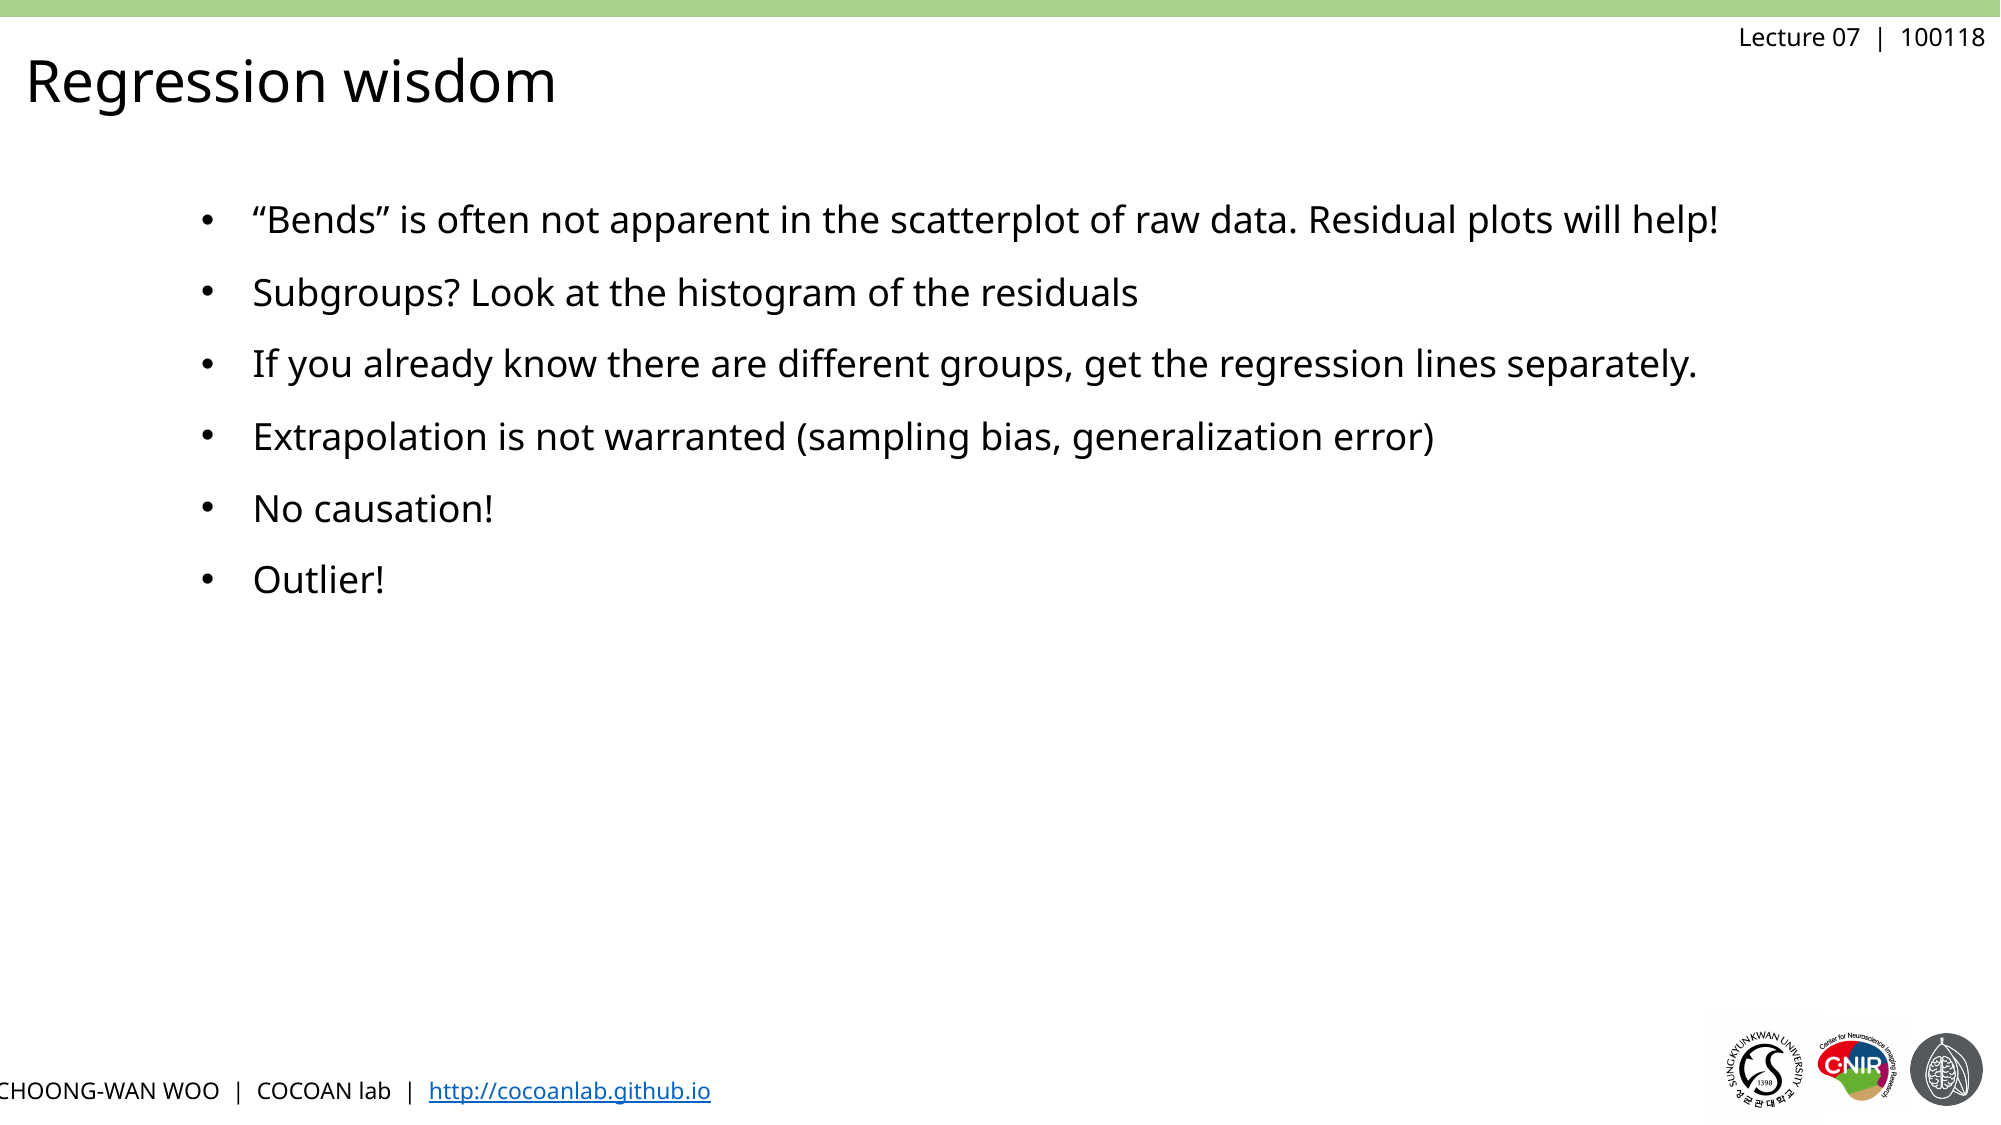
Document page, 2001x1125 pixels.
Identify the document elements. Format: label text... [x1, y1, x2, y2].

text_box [1709, 1014, 1983, 1125]
text_box “Bends” is often not apparent in the scatterplot of raw data. Residual plots will help! Subgroups? Look at the histogram of the residuals If you already know there are different groups, get the regression lines separately. Extrapolation is not warranted (sampling bias, generalization error) No causation! Outlier! [186, 162, 2000, 609]
text_box [0, 0, 2000, 18]
text_box CHOONG-WAN WOO | COCOAN lab | http://cocoanlab.github.io [0, 1069, 727, 1116]
text_box Regression wisdom [10, 36, 573, 122]
text_box Lecture 07 | 100118 [1623, 13, 2000, 59]
